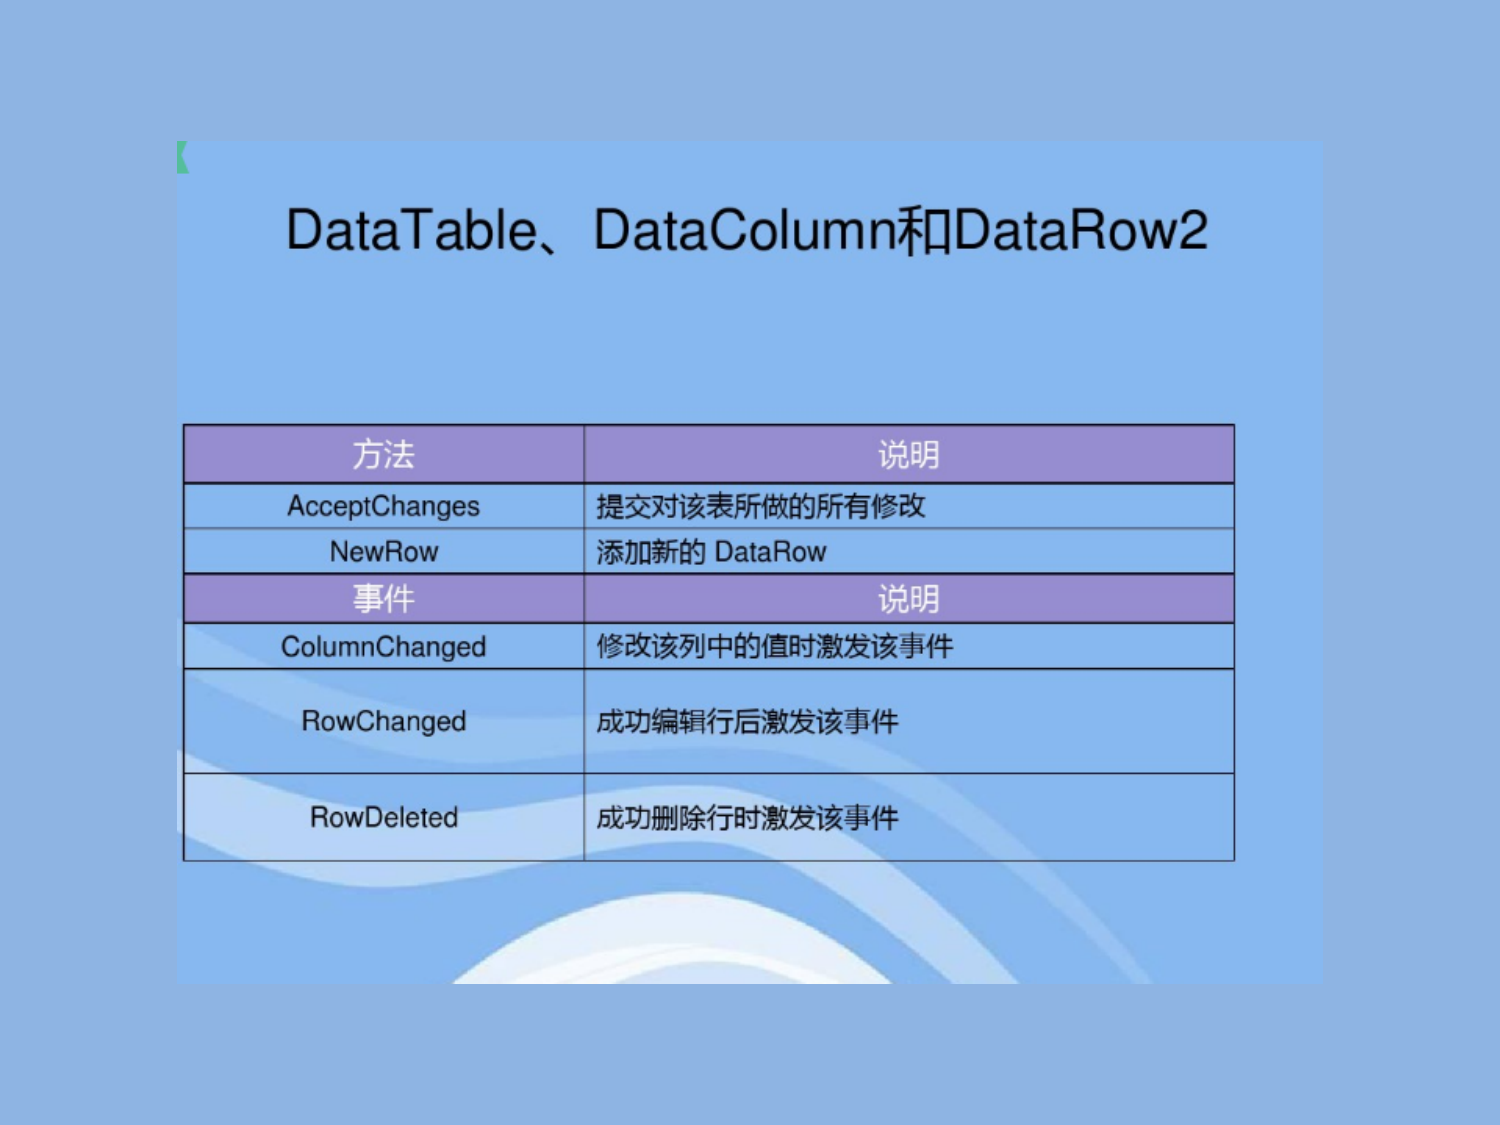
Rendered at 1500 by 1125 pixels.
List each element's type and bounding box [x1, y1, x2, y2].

picture [177, 141, 1323, 984]
